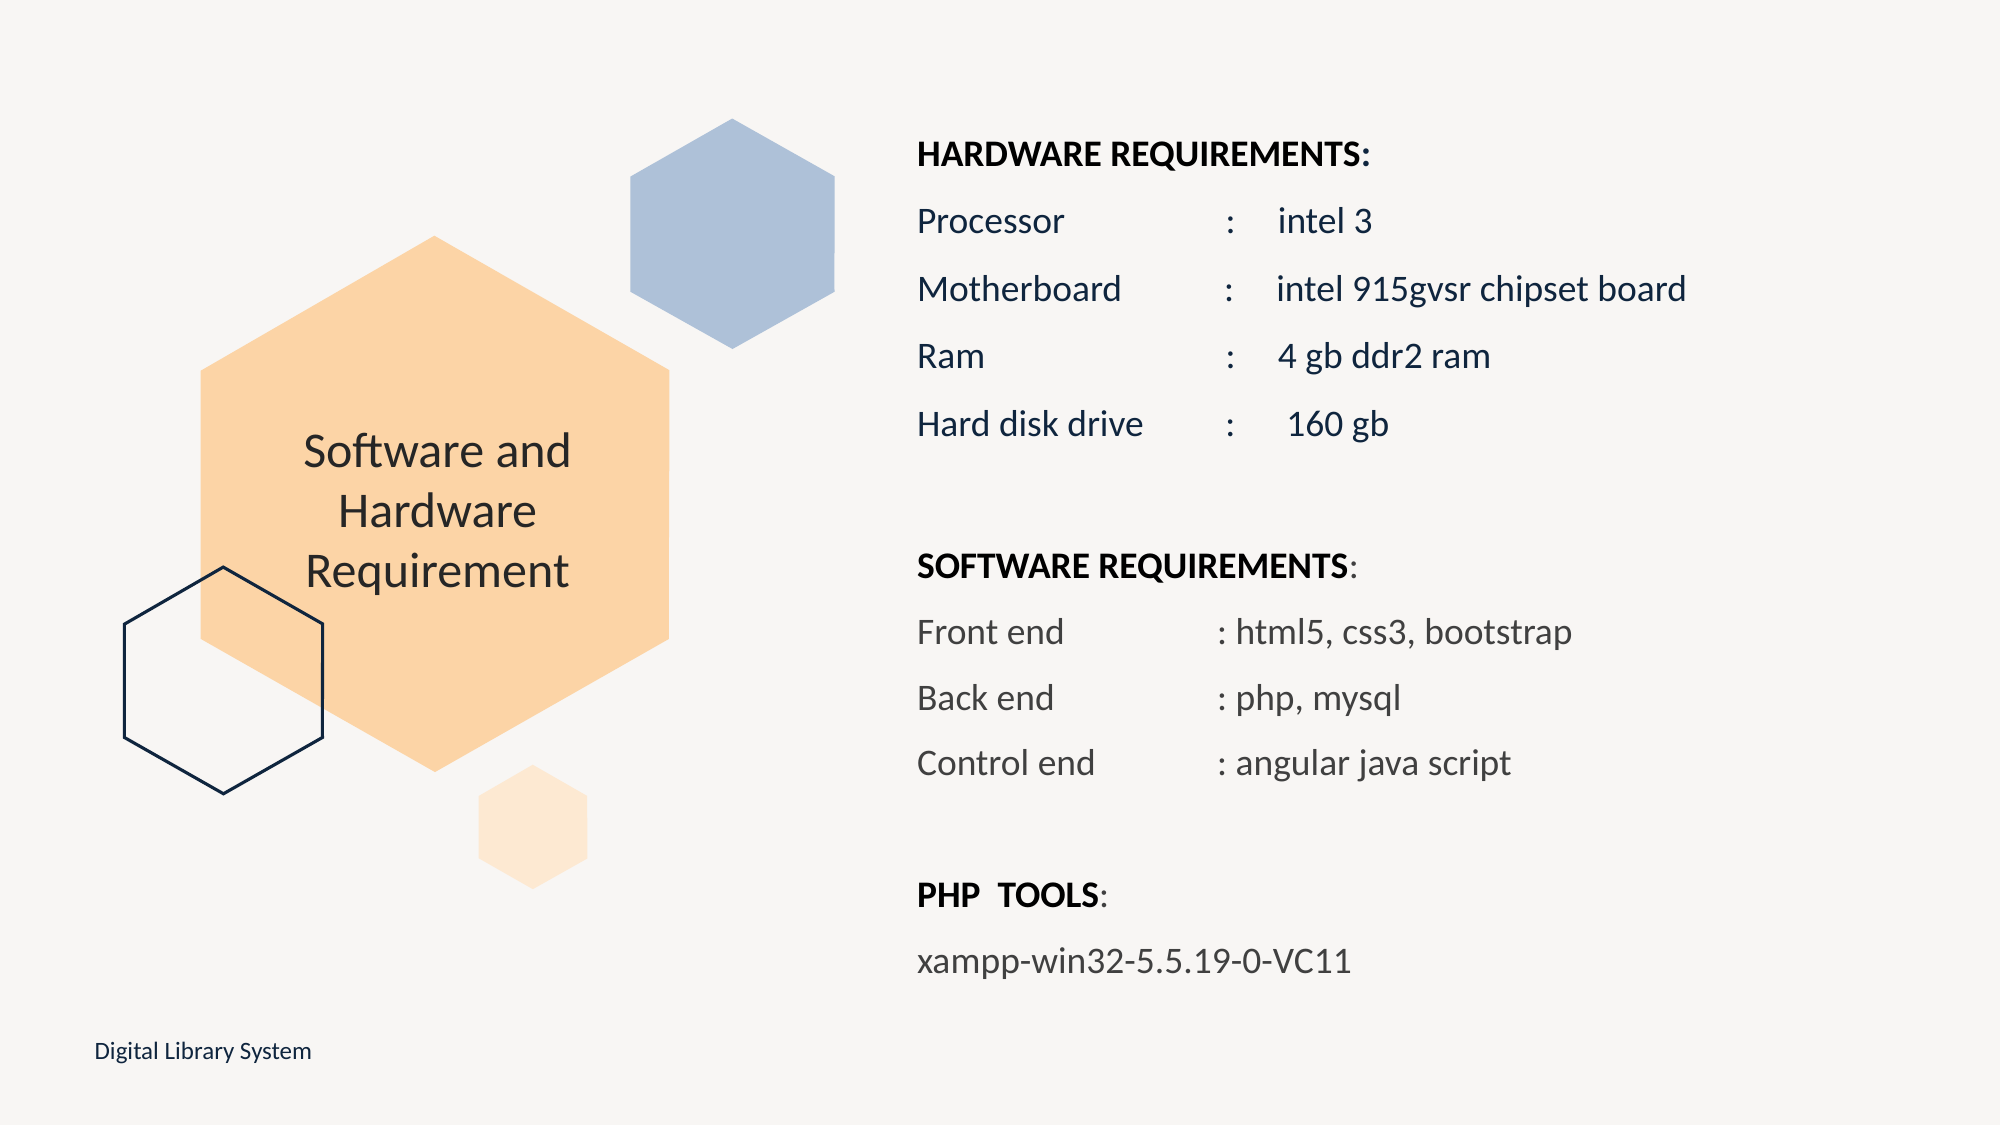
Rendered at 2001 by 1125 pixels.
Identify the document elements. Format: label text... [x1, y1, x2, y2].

title HARDWARE REQUIREMENTS: Processor : intel 3 Motherboard : intel 915gvsr chipset board Ram : 4 gb ddr2 ram Hard disk drive : 160 gb [902, 123, 1933, 452]
footer Digital Library System [79, 1020, 755, 1080]
list SOFTWARE REQUIREMENTS: Front end : html5, css3, bootstrap Back end : php, mysql Control end : angular java script PHP TOOLS: xampp-win32-5.5.19-0-VC11 [902, 533, 1669, 1050]
text_box Software and Hardware Requirement [280, 420, 595, 595]
